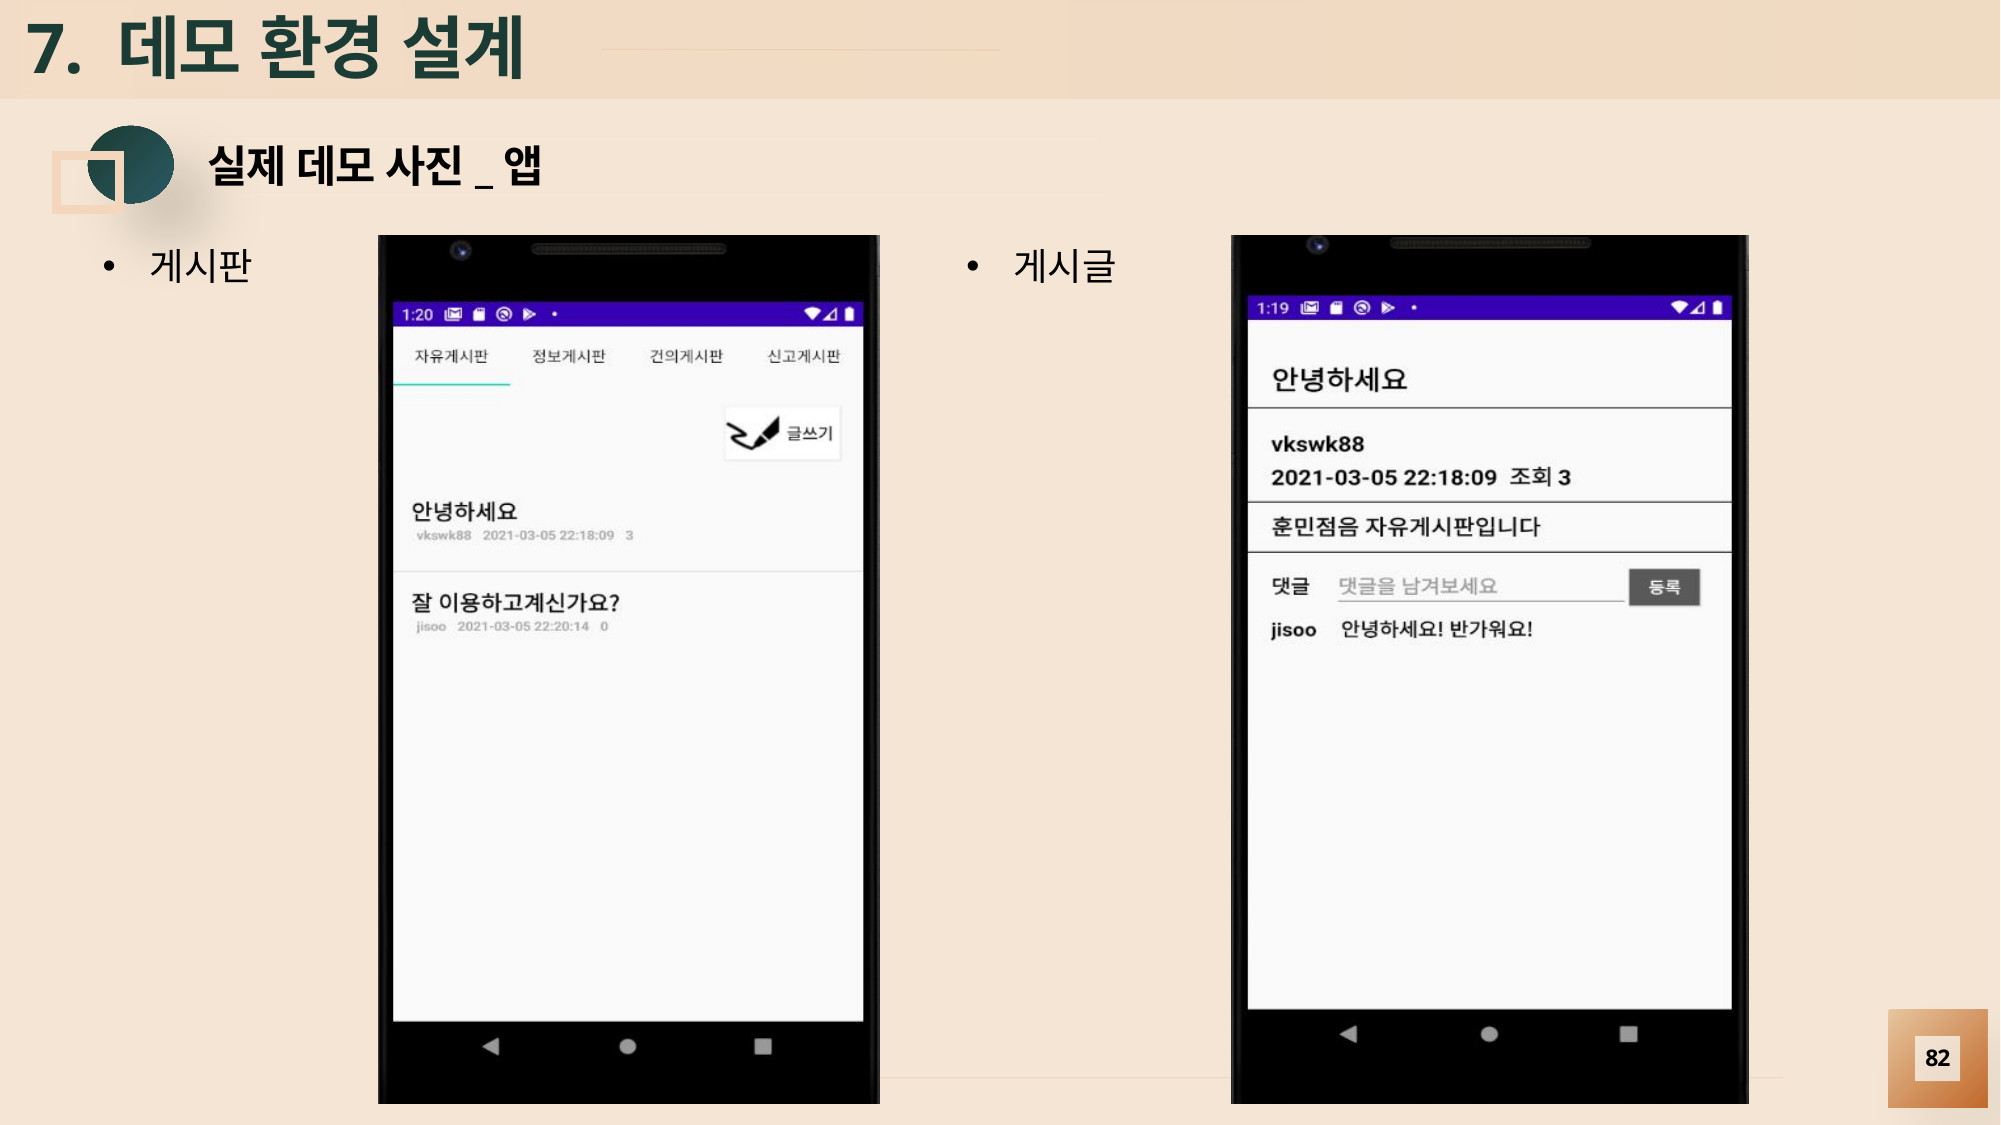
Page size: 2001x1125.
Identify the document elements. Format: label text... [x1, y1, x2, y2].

picture [378, 235, 880, 1104]
text_box 실제 데모 사진_앱 [207, 136, 1102, 193]
text_box [0, 0, 2000, 75]
picture [1231, 235, 1749, 1104]
text_box 게시판 [87, 235, 378, 296]
text_box [89, 124, 175, 205]
text_box 게시글 [951, 235, 1231, 296]
slide_number 82 [1890, 1042, 1986, 1077]
text_box [53, 152, 123, 213]
text_box [86, 159, 116, 202]
title 7. 데모 환경 설계 [26, 75, 1308, 94]
